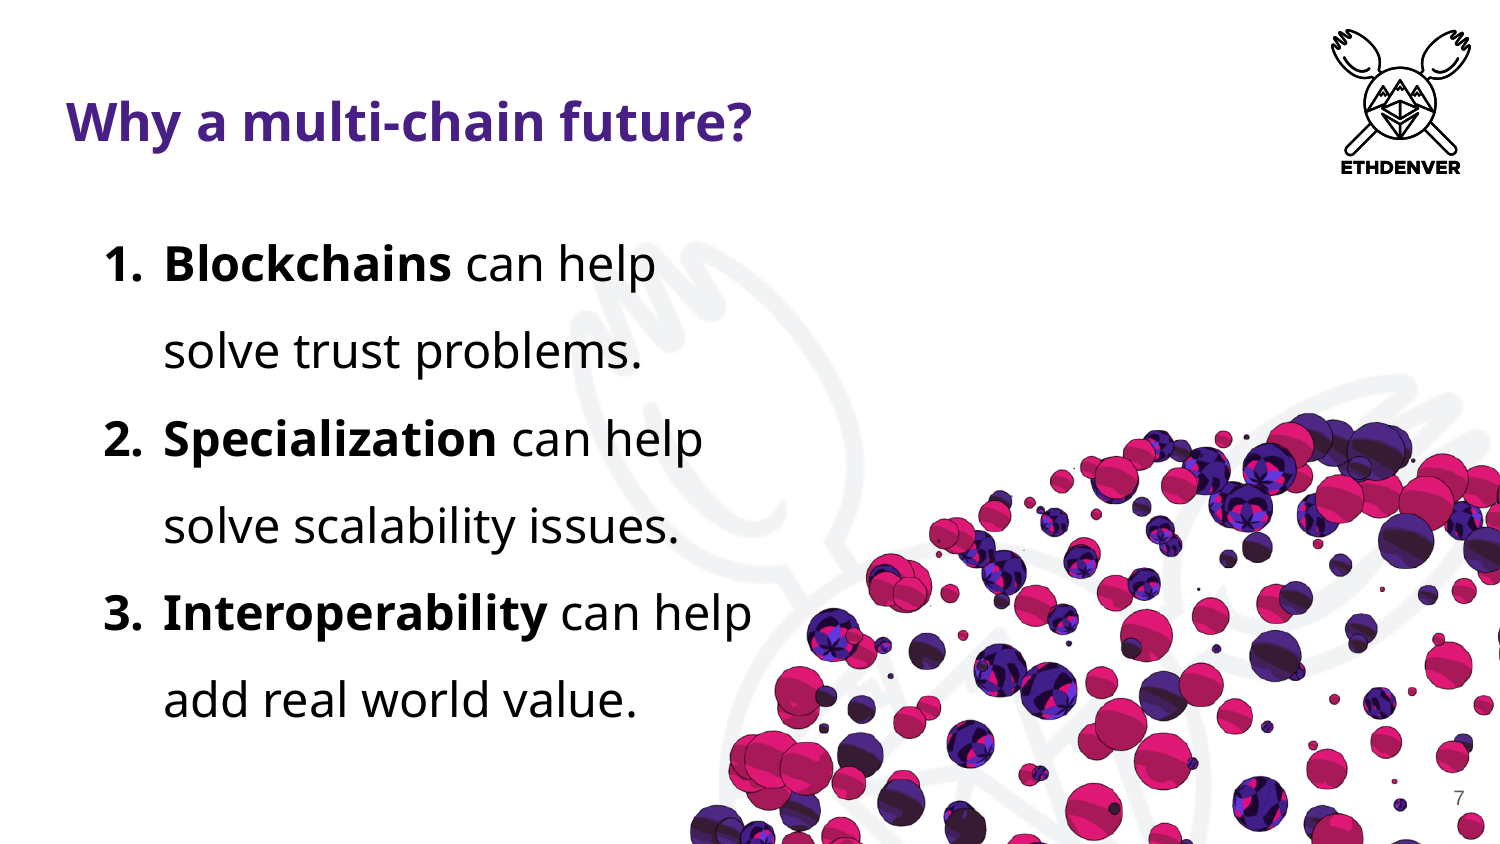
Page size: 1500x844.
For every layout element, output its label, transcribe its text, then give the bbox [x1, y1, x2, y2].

title Why a multi-chain future? [51, 72, 1326, 167]
list Blockchains can help solve trust problems. Specialization can help solve scalability issues. Interoperability can help add real world value. [76, 189, 775, 750]
picture [1331, 29, 1471, 174]
picture [654, 332, 1500, 844]
